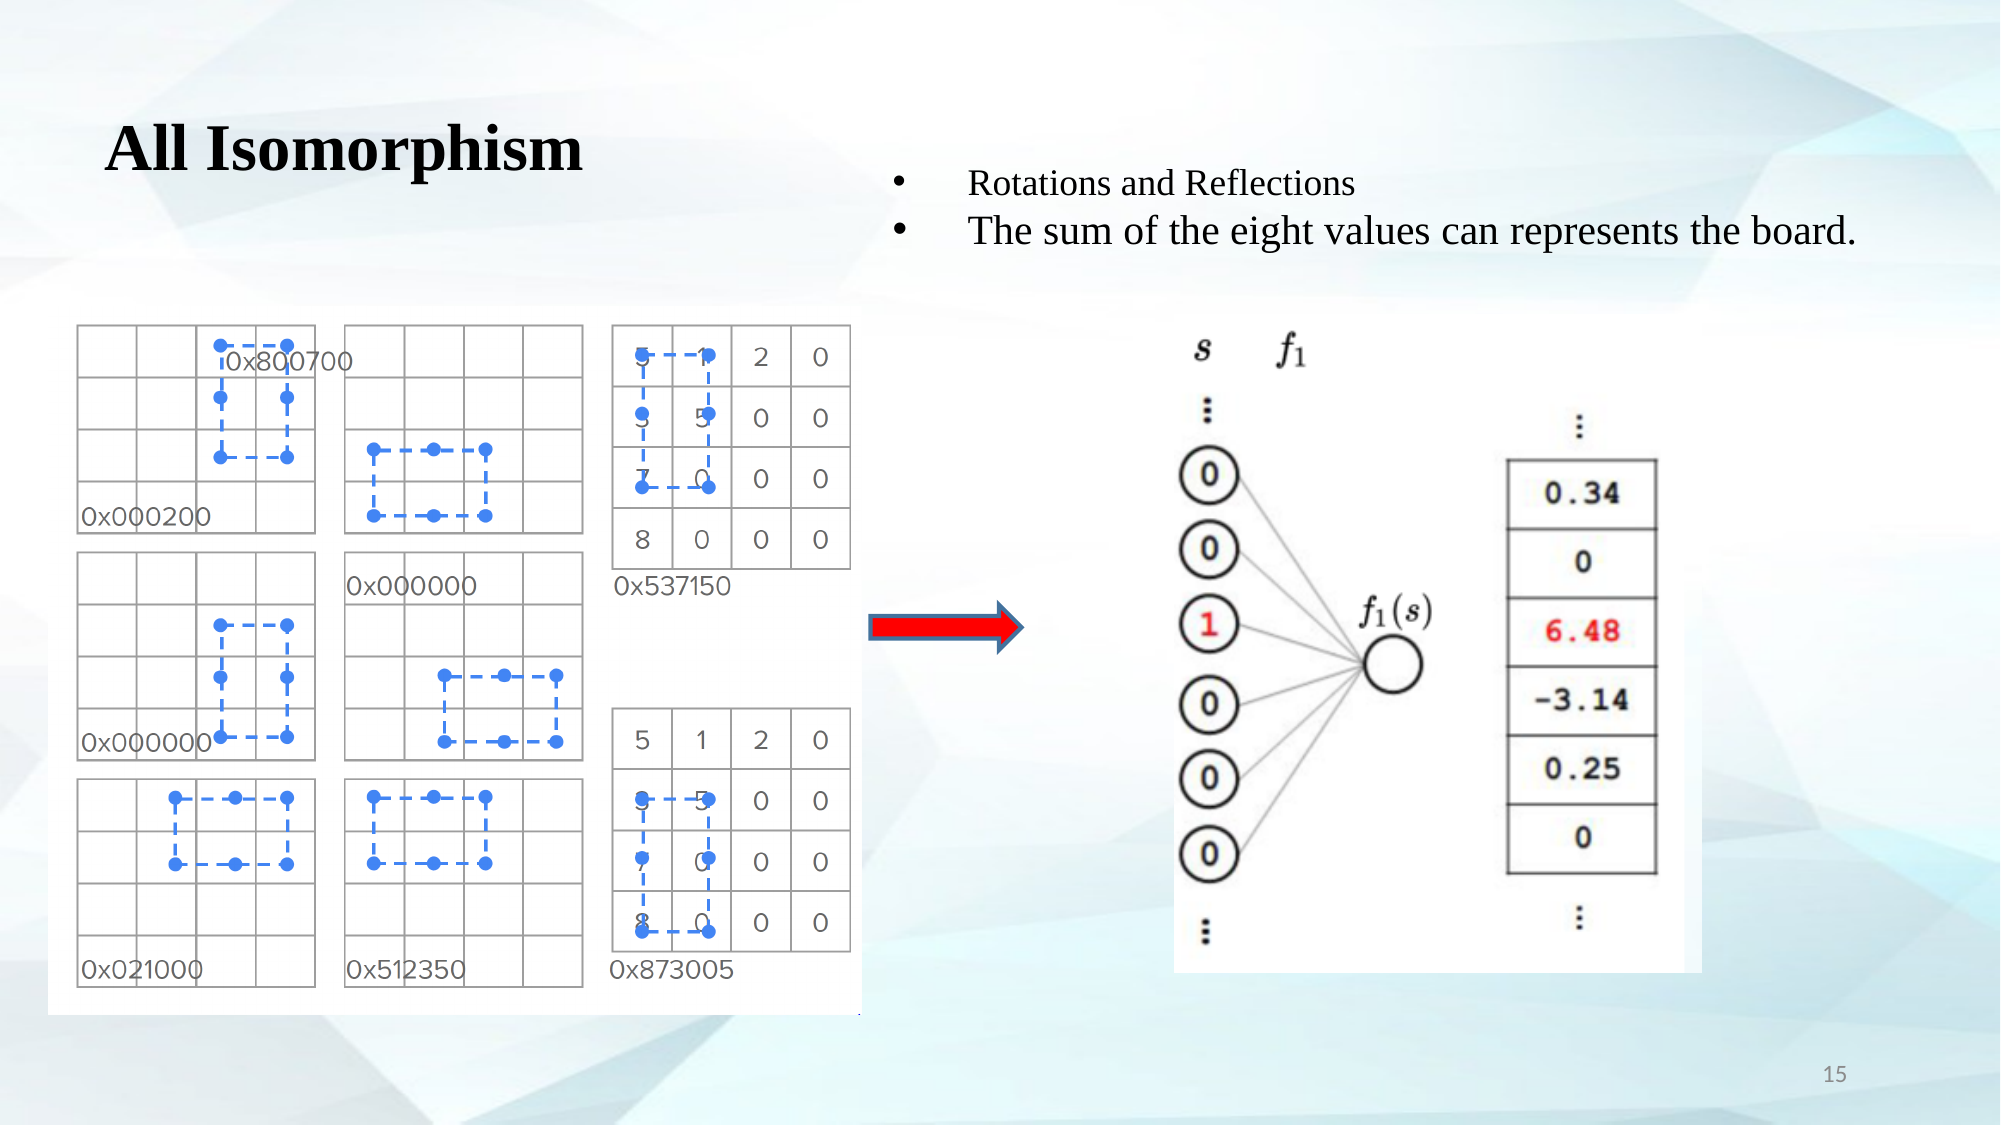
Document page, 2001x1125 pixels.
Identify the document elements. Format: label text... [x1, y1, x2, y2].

text_box Rotations and Reflections The sum of the eight values can ​​represents the board. [877, 150, 1897, 261]
title All Isomorphism [89, 75, 1815, 222]
slide_number 15 [1412, 1042, 1863, 1103]
picture [0, 0, 2001, 1125]
text_box [868, 599, 1025, 655]
